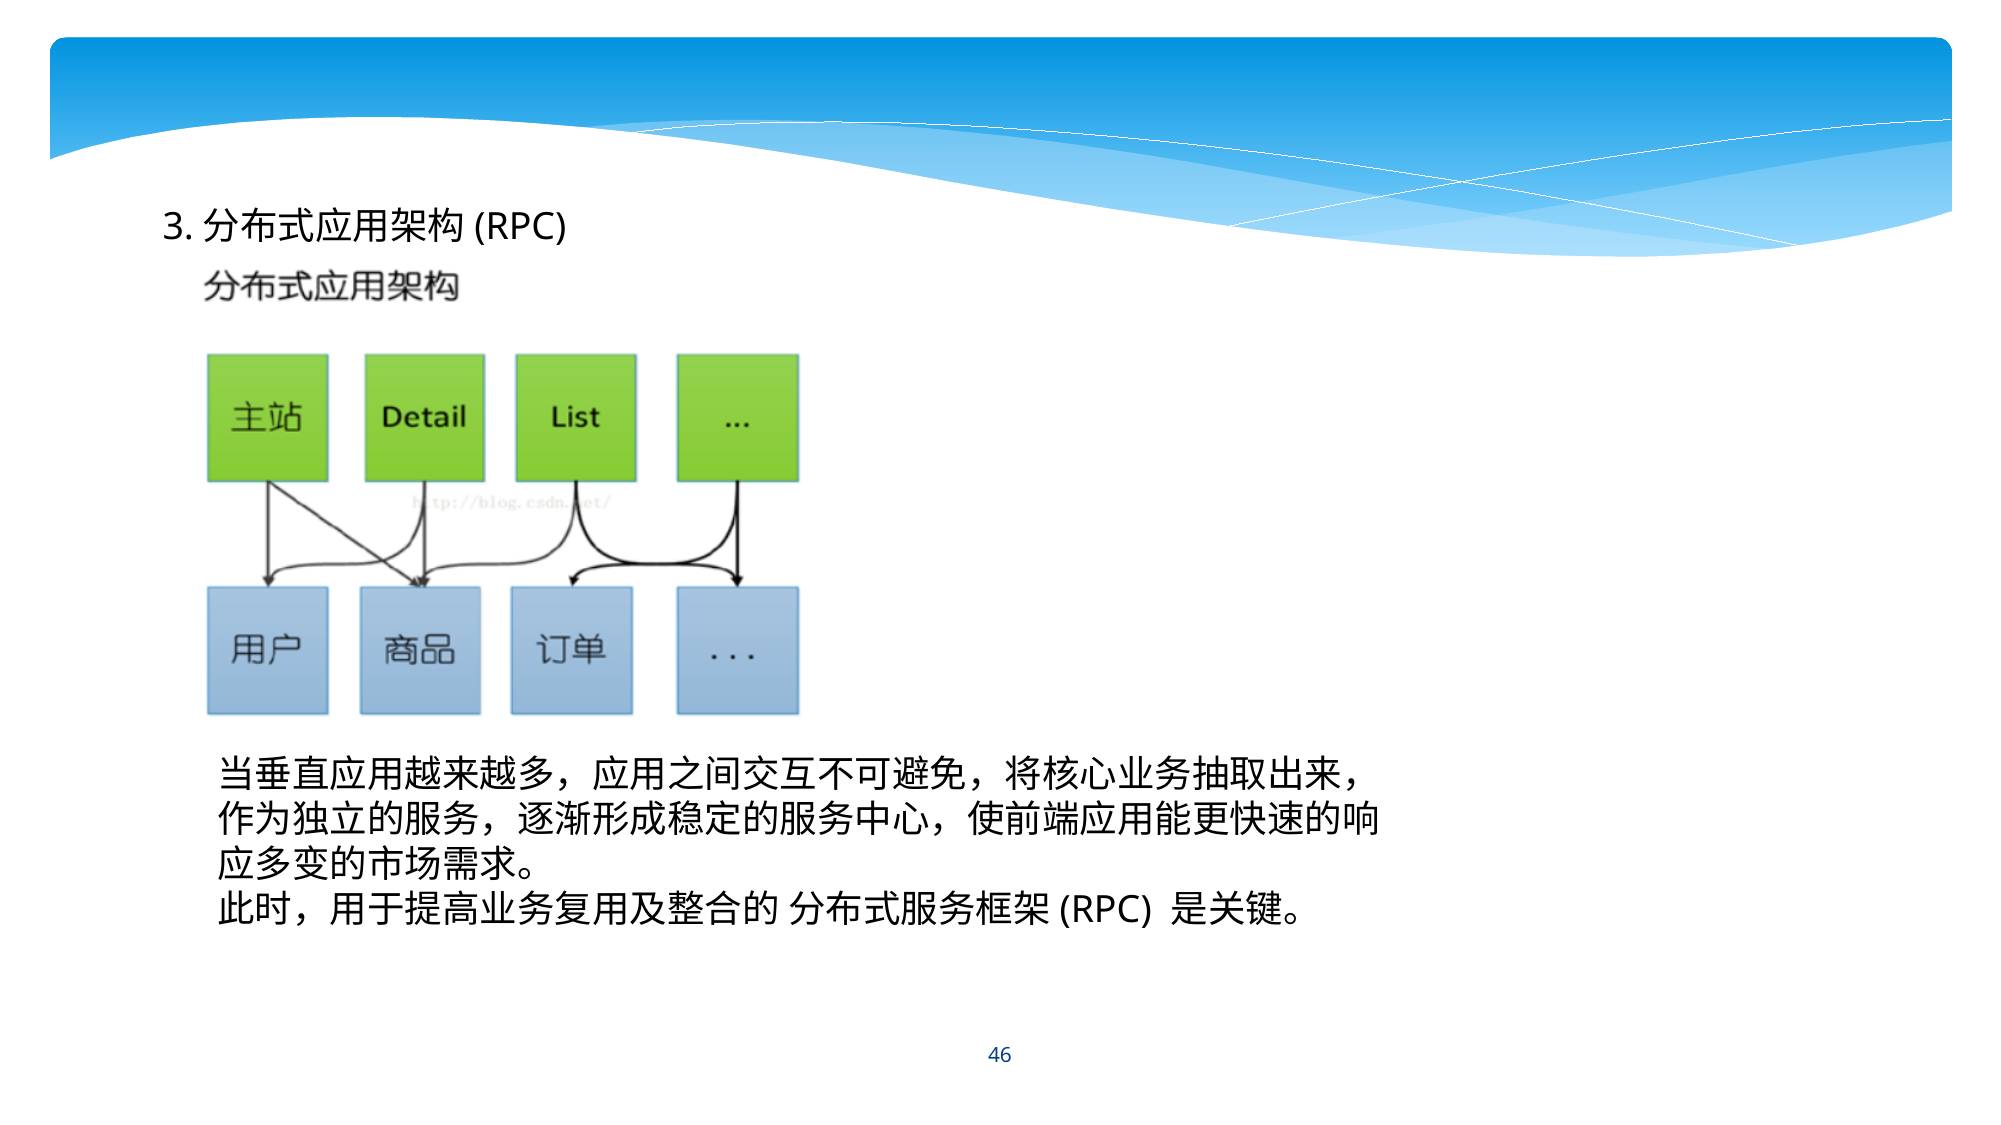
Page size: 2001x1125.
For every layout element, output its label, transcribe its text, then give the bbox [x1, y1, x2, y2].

picture [202, 254, 808, 719]
slide_number 46 [872, 1025, 1128, 1086]
text_box 当垂直应用越来越多，应用之间交互不可避免，将核心业务抽取出来，作为独立的服务，逐渐形成稳定的服务中心，使前端应用能更快速的响应多变的市场需求。 此时，用于提高业务复用及整合的 分布式服务框架(RPC) 是关键。 [202, 742, 1422, 938]
text_box 3.分布式应用架构(RPC) [147, 194, 582, 255]
